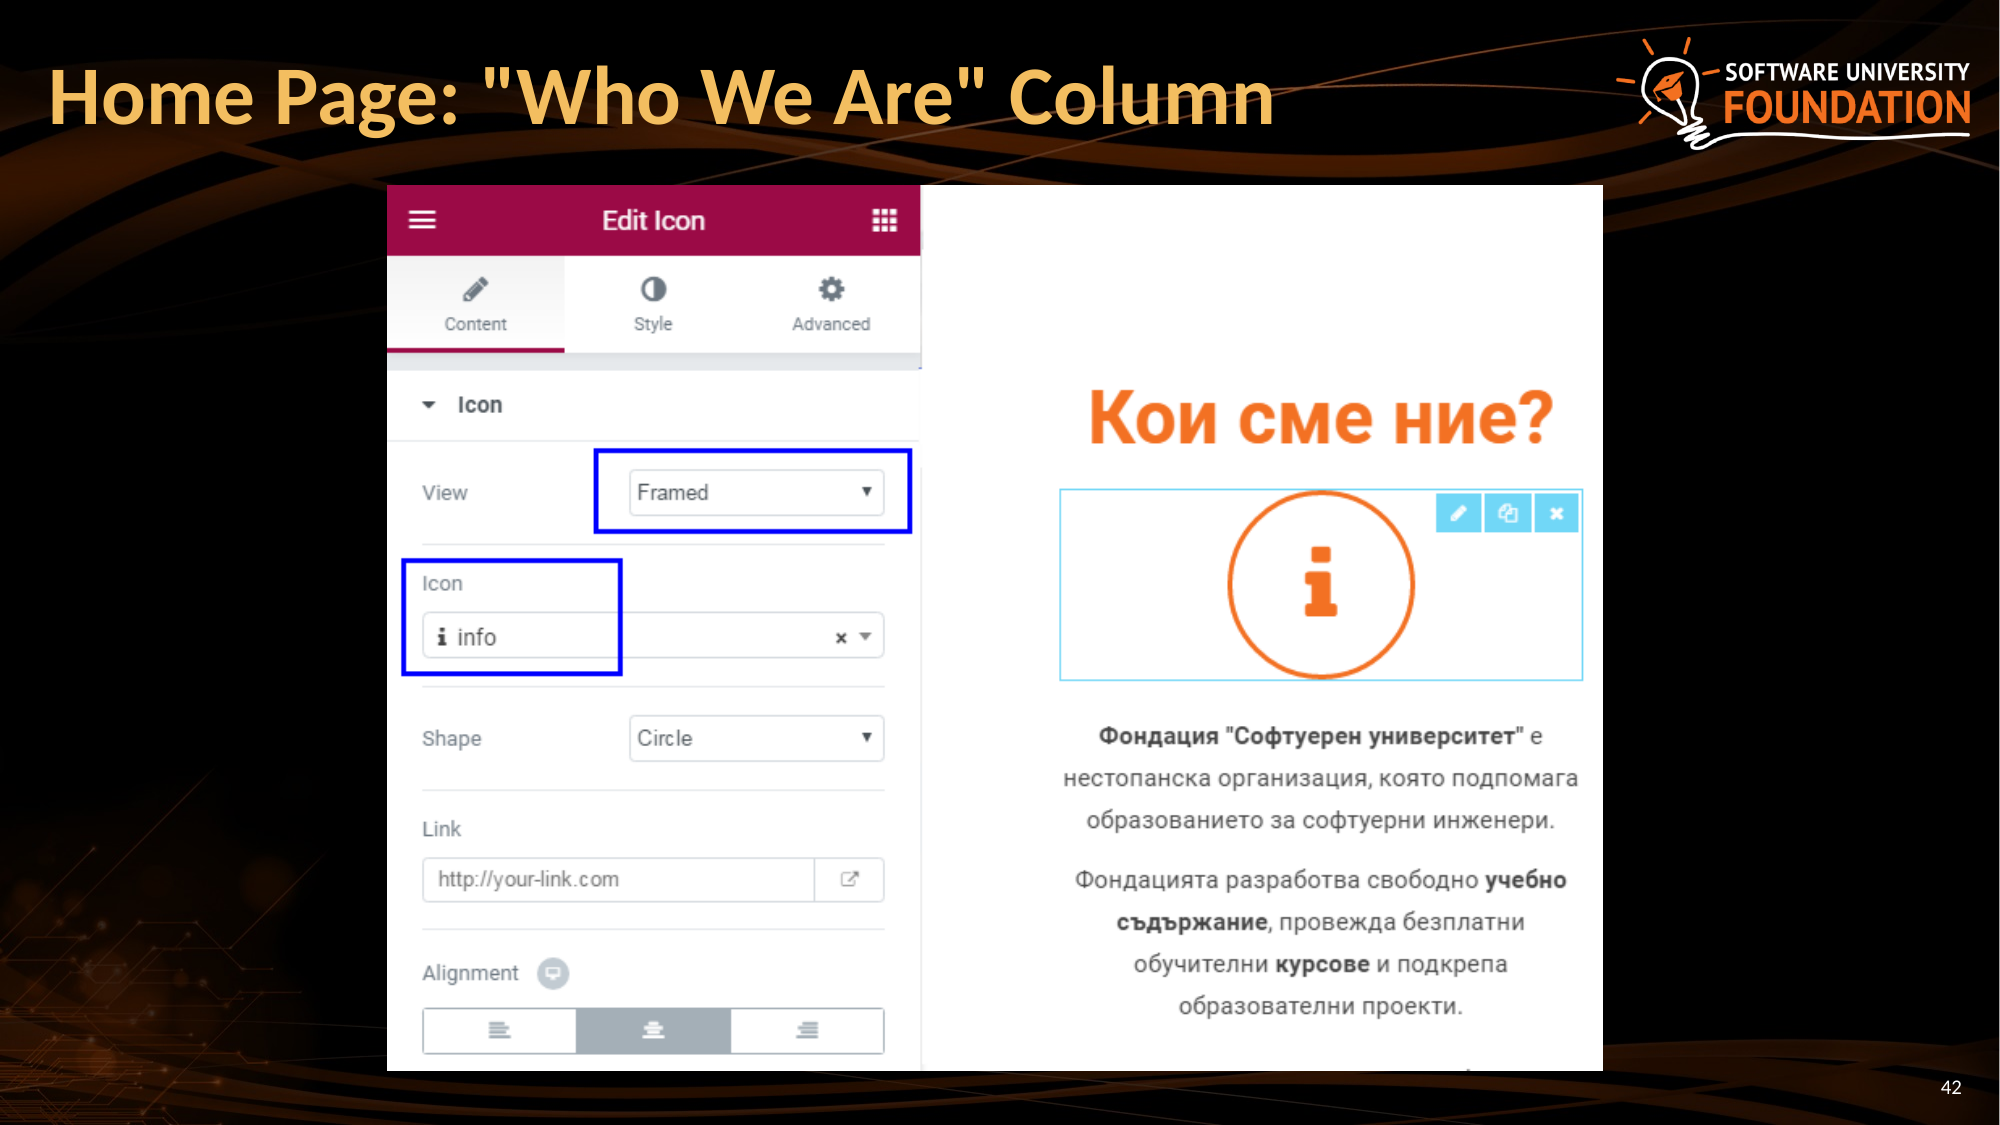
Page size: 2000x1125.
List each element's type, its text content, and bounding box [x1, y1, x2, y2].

slide_number 42 [1897, 1070, 1968, 1103]
title Home Page: "Who We Are" Column [30, 6, 1602, 189]
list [387, 185, 1603, 1071]
picture [0, 0, 2000, 1125]
